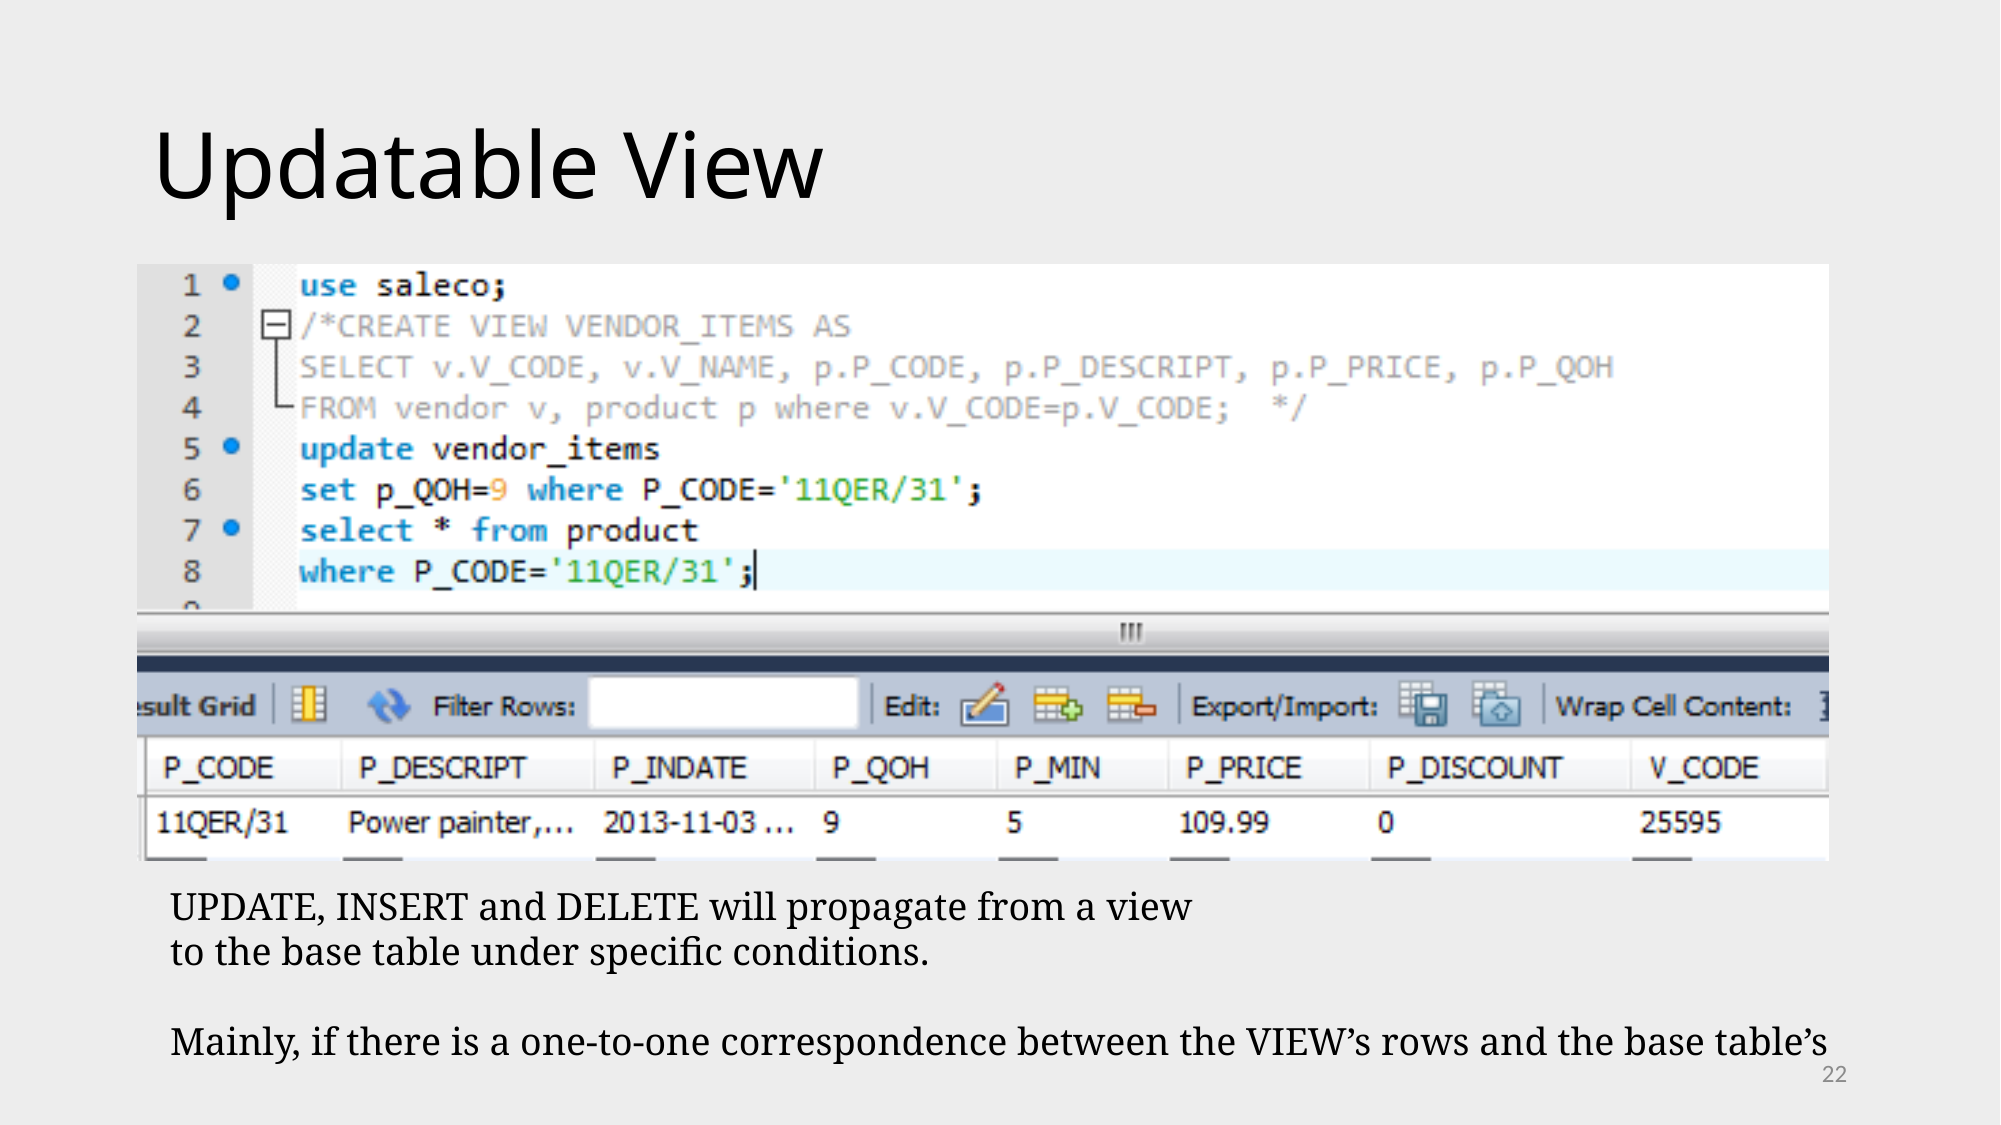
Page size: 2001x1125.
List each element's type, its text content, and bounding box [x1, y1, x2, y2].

title Updatable View [137, 59, 1863, 278]
slide_number 22 [1412, 1042, 1863, 1103]
text_box UPDATE, INSERT and DELETE will propagate from a view to the base table under specific conditions. Mainly, if there is a one-to-one correspondence between the VIEW’s rows and the base table’s [155, 875, 1845, 1071]
picture [137, 264, 1829, 861]
